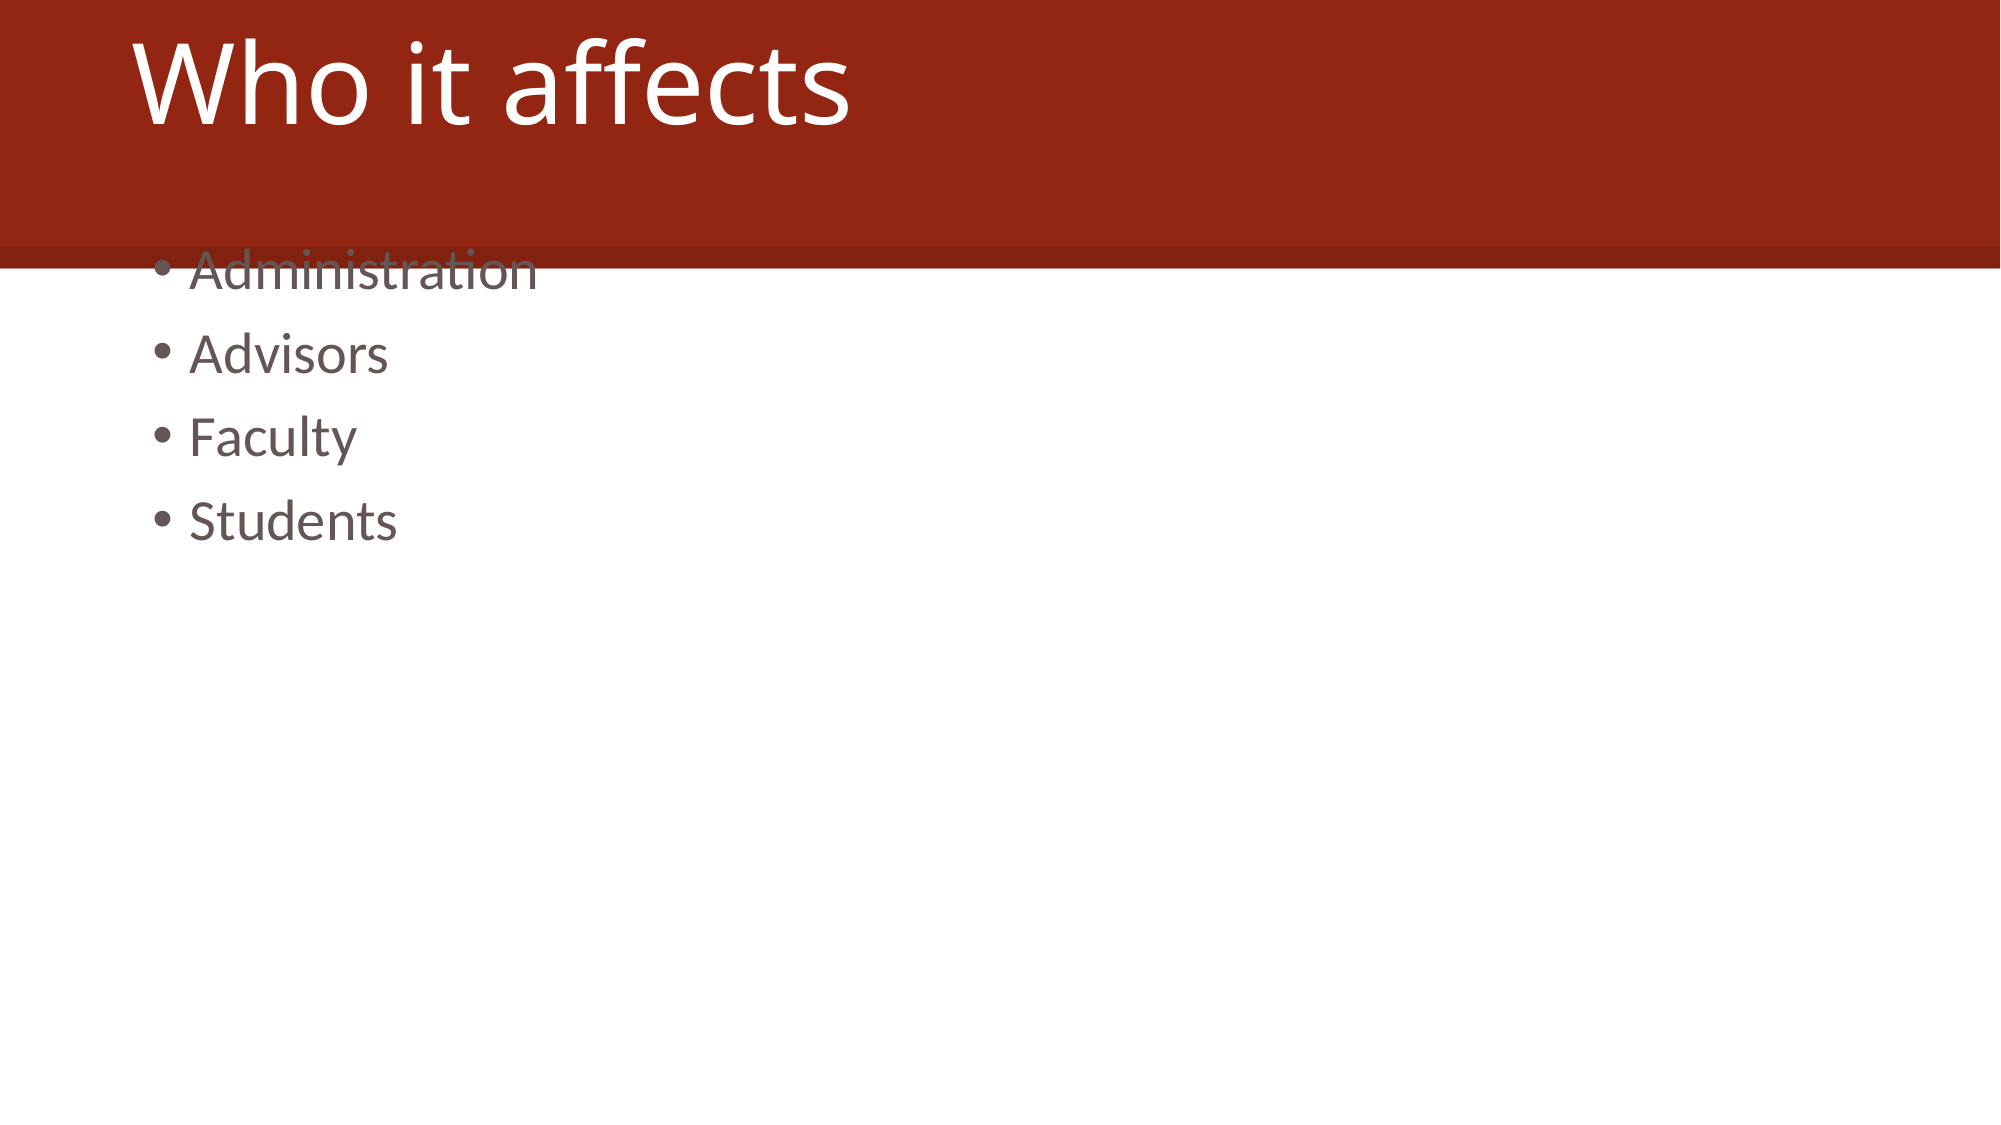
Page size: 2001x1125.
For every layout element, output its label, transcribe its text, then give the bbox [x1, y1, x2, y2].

picture [0, 0, 2001, 1125]
list Administration Advisors Faculty Students [137, 231, 1863, 1014]
title Who it affects [116, 0, 1842, 198]
